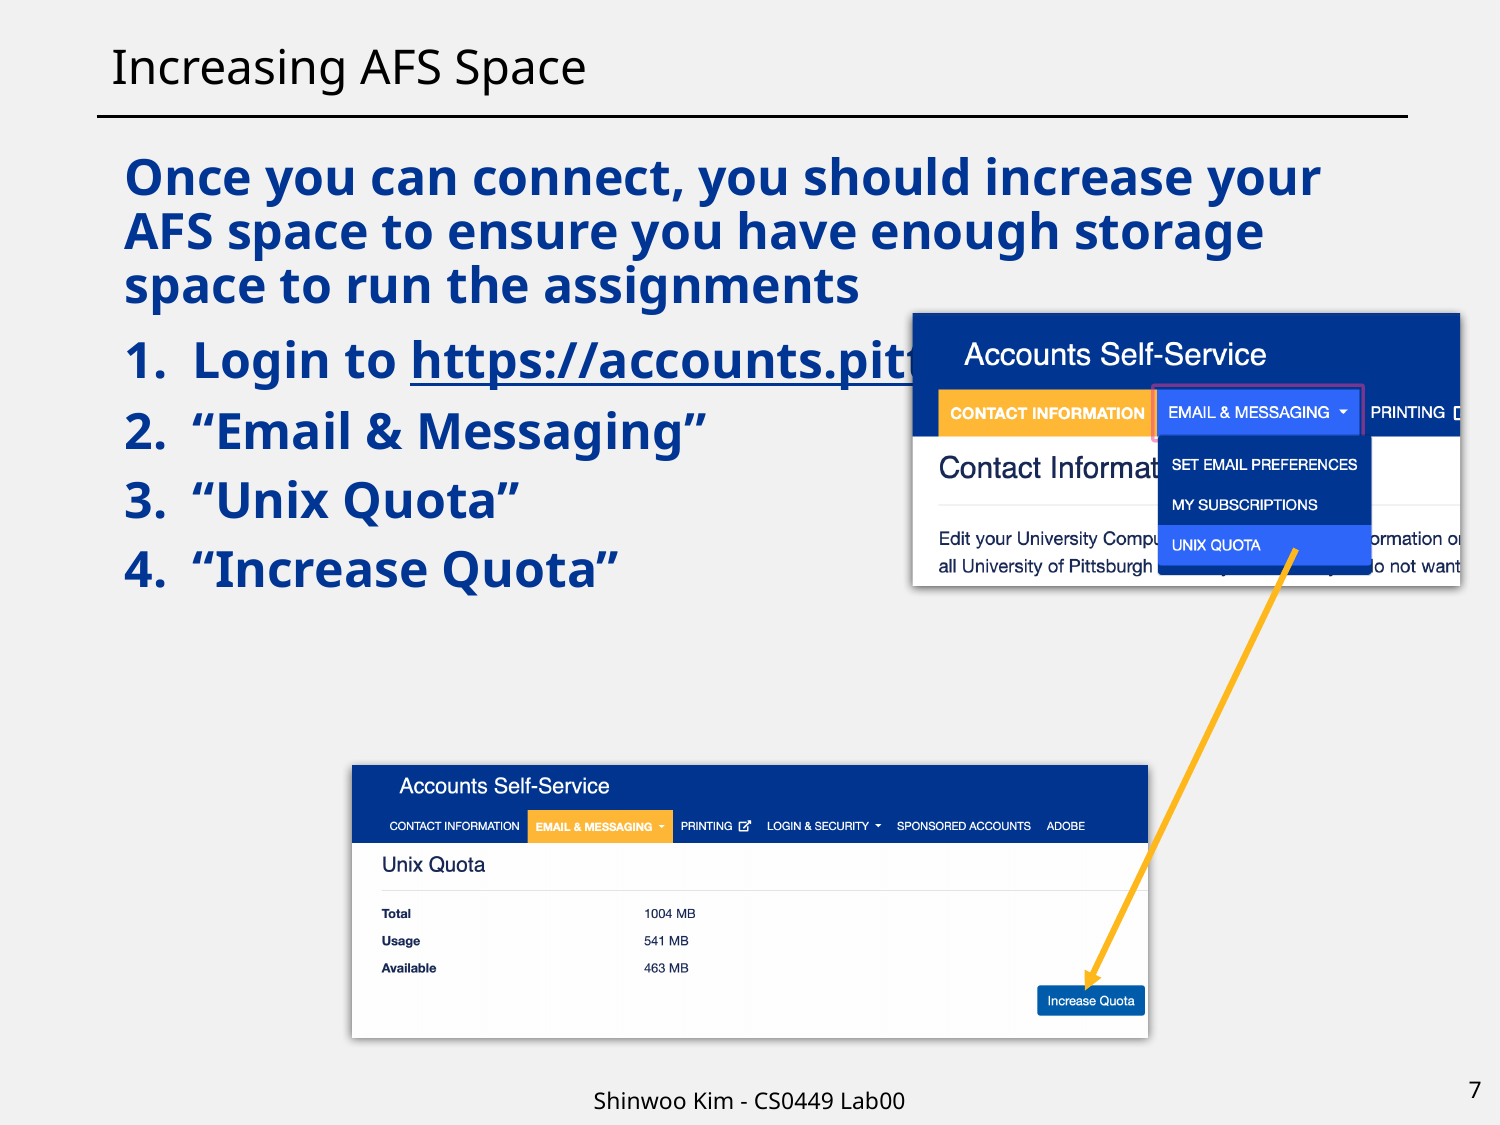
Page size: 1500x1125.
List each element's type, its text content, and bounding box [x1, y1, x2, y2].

slide_number 7 [1343, 1060, 1500, 1125]
footer Shinwoo Kim - CS0449 Lab00 [496, 1065, 1004, 1125]
picture [912, 313, 1461, 586]
list Once you can connect, you should increase your AFS space to ensure you have enough storage space to run the assignments Login to https://accounts.pitt.edu “Email & Messaging” “Unix Quota” “Increase Quota” [95, 134, 1407, 1038]
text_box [1084, 549, 1297, 991]
picture [352, 765, 1148, 1038]
title Increasing AFS Space [93, 4, 1407, 114]
